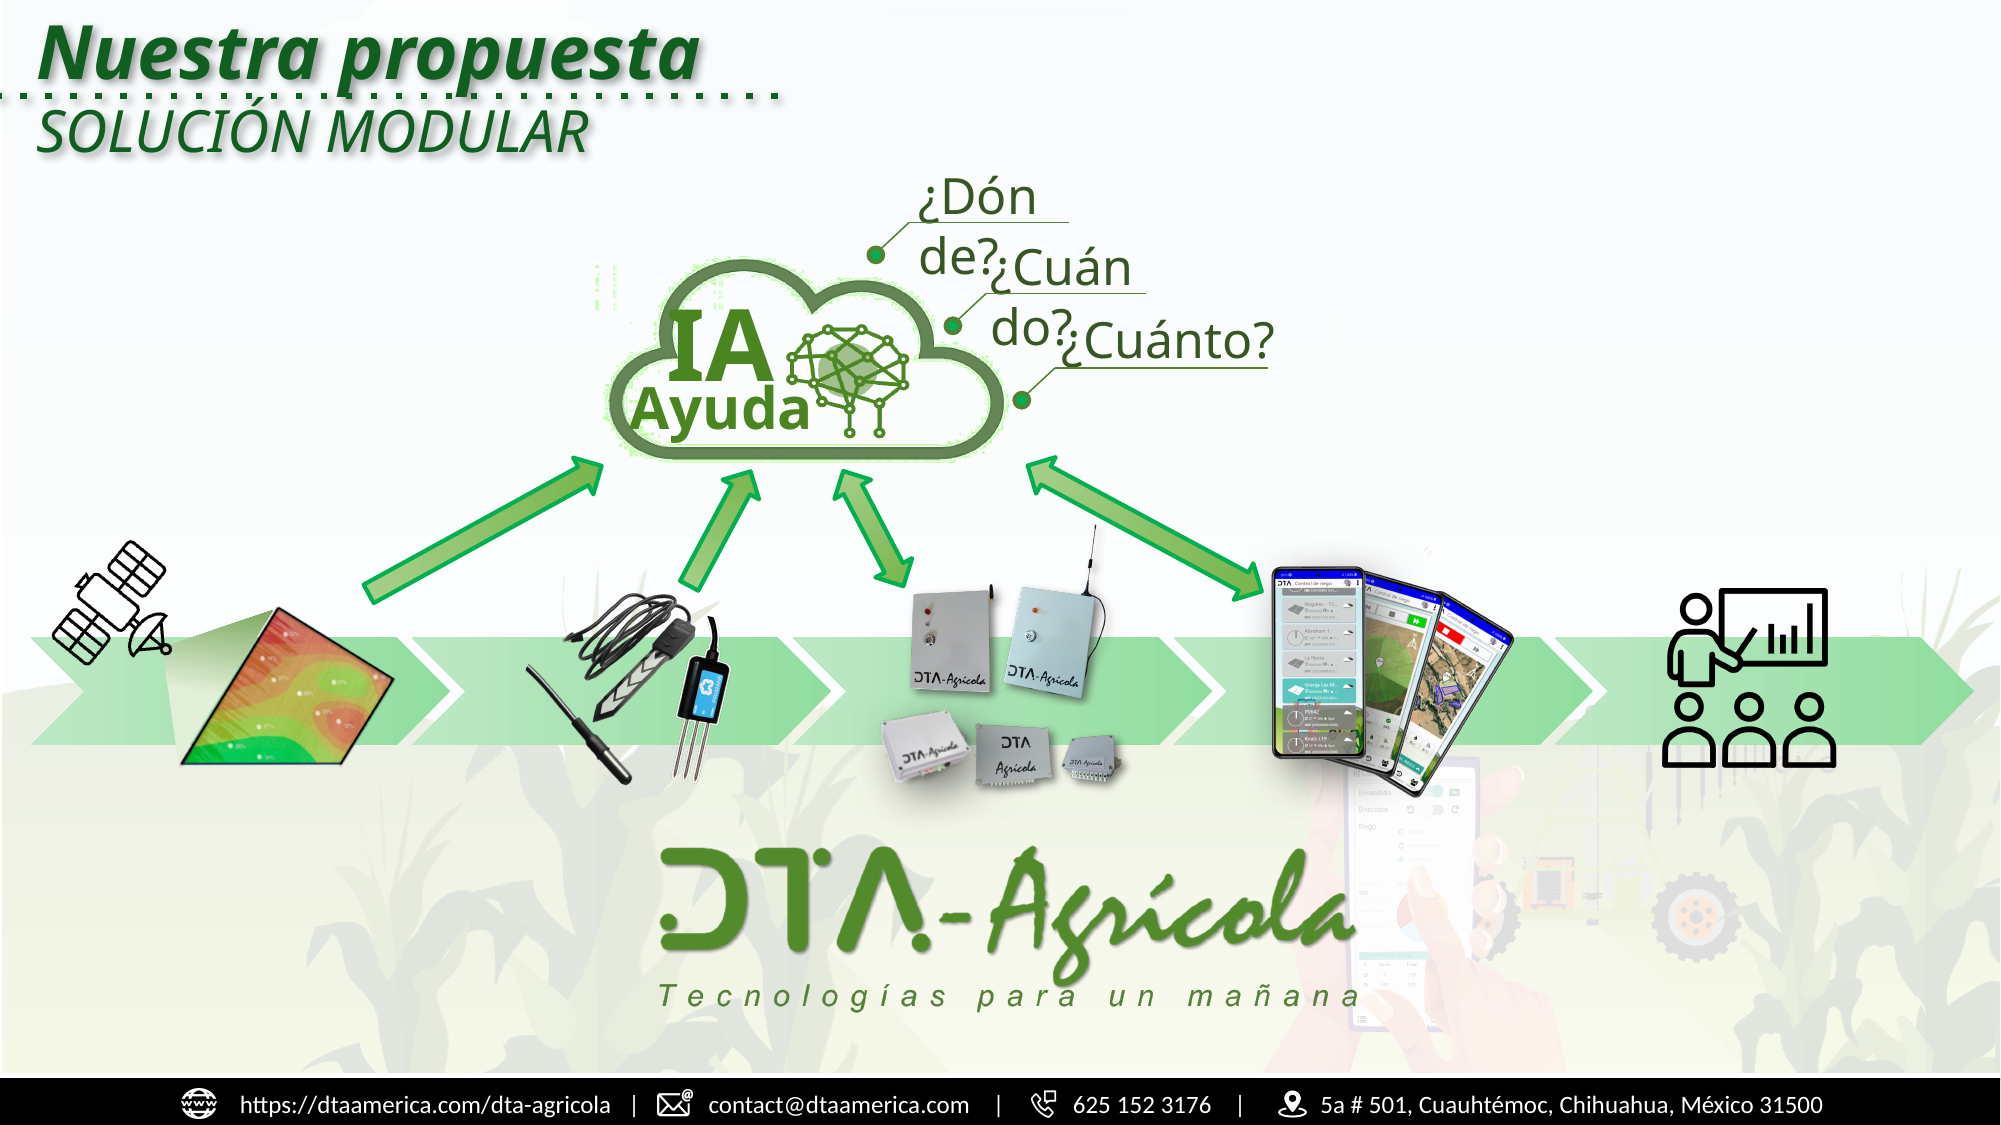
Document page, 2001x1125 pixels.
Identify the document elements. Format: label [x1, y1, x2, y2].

picture [181, 1088, 217, 1119]
picture [1278, 1090, 1307, 1118]
text_box [0, 0, 1001, 174]
picture [657, 1083, 693, 1122]
text_box [30, 156, 1975, 1031]
picture [1029, 1089, 1058, 1122]
